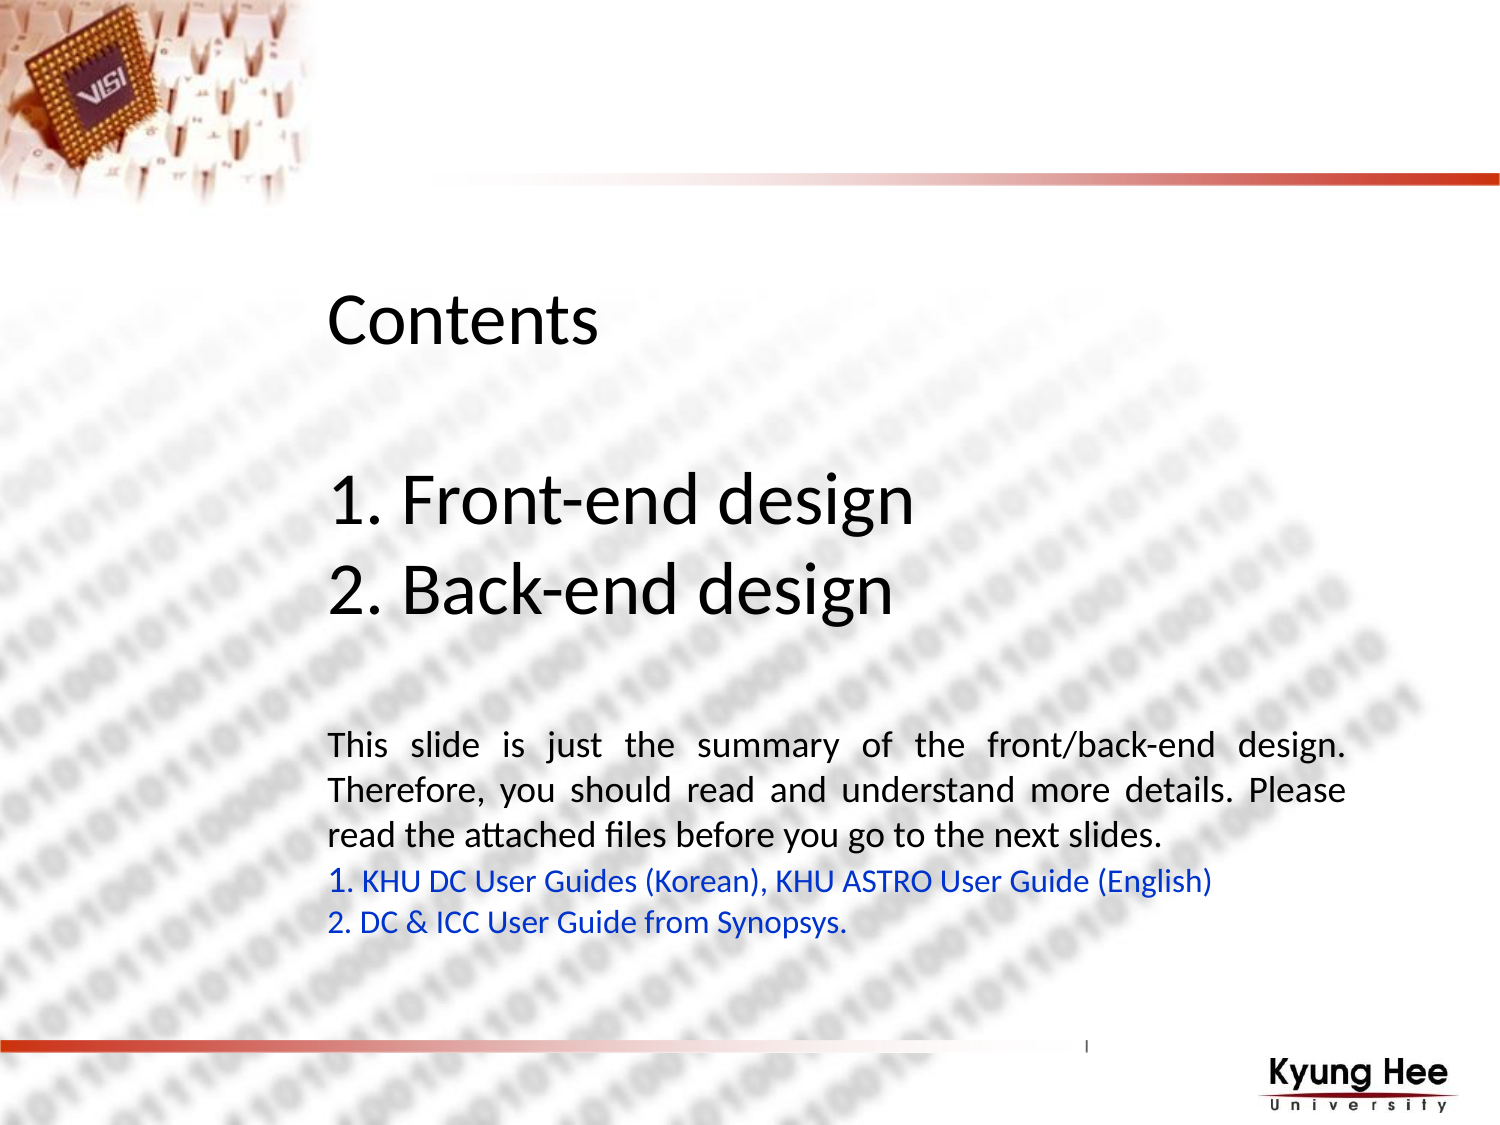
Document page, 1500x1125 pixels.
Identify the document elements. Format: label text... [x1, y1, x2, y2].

picture [0, 0, 1500, 1125]
text_box Contents Front-end design Back-end design This slide is just the summary of the front/back-end design. Therefore, you should read and understand more details. Please read the attached files before you go to the next slides. 1. KHU DC User Guides (Korean), KHU ASTRO User Guide (English) 2. DC & ICC User Guide from Synopsys. [312, 262, 1363, 948]
